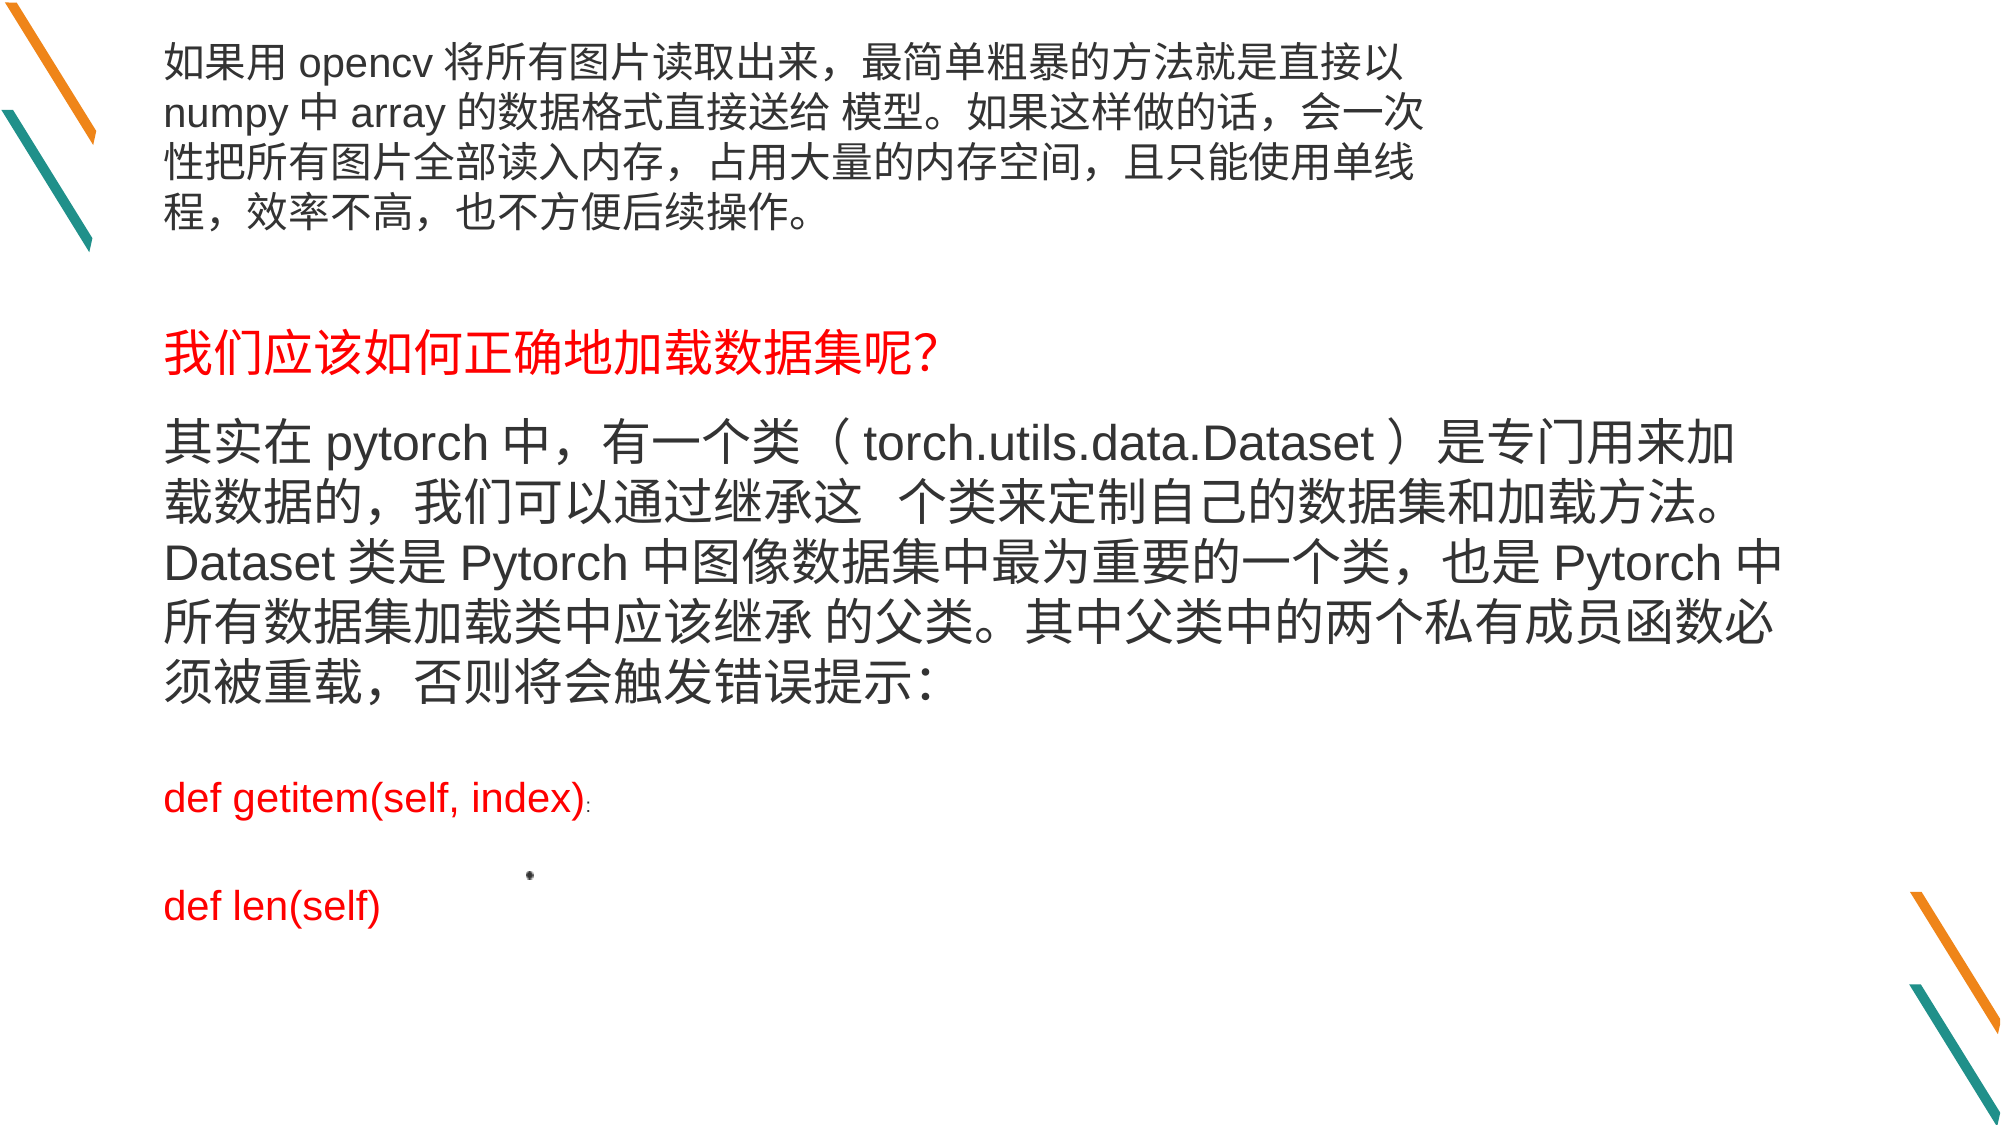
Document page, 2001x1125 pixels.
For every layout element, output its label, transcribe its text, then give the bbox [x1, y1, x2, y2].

text_box def len(self) [148, 871, 1037, 937]
text_box 我们应该如何正确地加载数据集呢？ [148, 313, 1360, 389]
text_box def getitem(self, index): [148, 763, 982, 829]
picture [526, 871, 534, 880]
text_box 其实在pytorch中，有一个类（torch.utils.data.Dataset）是专门用来加载数据的，我们可以通过继承这 个类来定制自己的数据集和加载方法。 Dataset类是Pytorch中图像数据集中最为重要的一个类，也是Pytorch中所有数据集加载类中应该继承 的父类。其中父类中的两个私有成员函数必须被重载，否则将会触发错误提示： [148, 403, 1802, 719]
text_box 如果用opencv将所有图片读取出来，最简单粗暴的方法就是直接以numpy中array的数据格式直接送给 模型。如果这样做的话，会一次性把所有图片全部读入内存，占用大量的内存空间，且只能使用单线 程，效率不高，也不方便后续操作。 [148, 28, 1474, 244]
